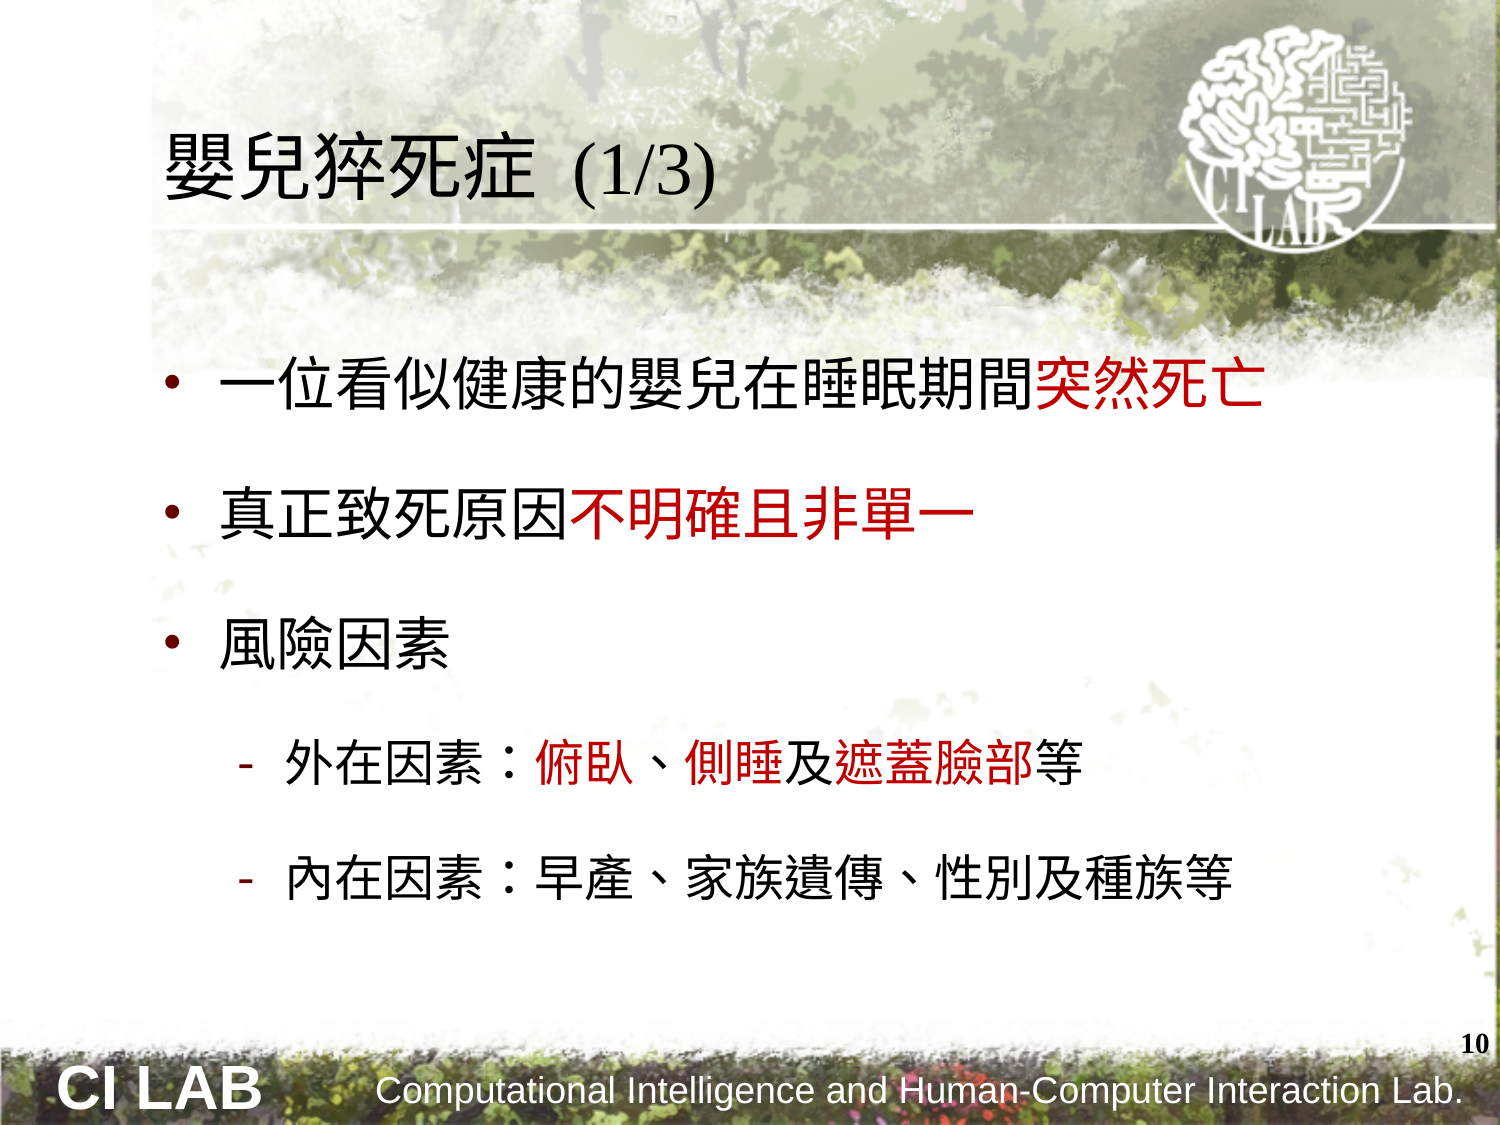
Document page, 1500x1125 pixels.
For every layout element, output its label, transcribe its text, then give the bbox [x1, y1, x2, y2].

slide_number 10 [1426, 985, 1500, 1067]
picture [0, 0, 1500, 1125]
text_box 一位看似健康的嬰兒在睡眠期間突然死亡 真正致死原因不明確且非單一 風險因素 外在因素：俯臥、側睡及遮蓋臉部等 內在因素：早產、家族遺傳、性別及種族等 [147, 304, 1410, 961]
title 嬰兒猝死症 (1/3) [147, 31, 1448, 219]
